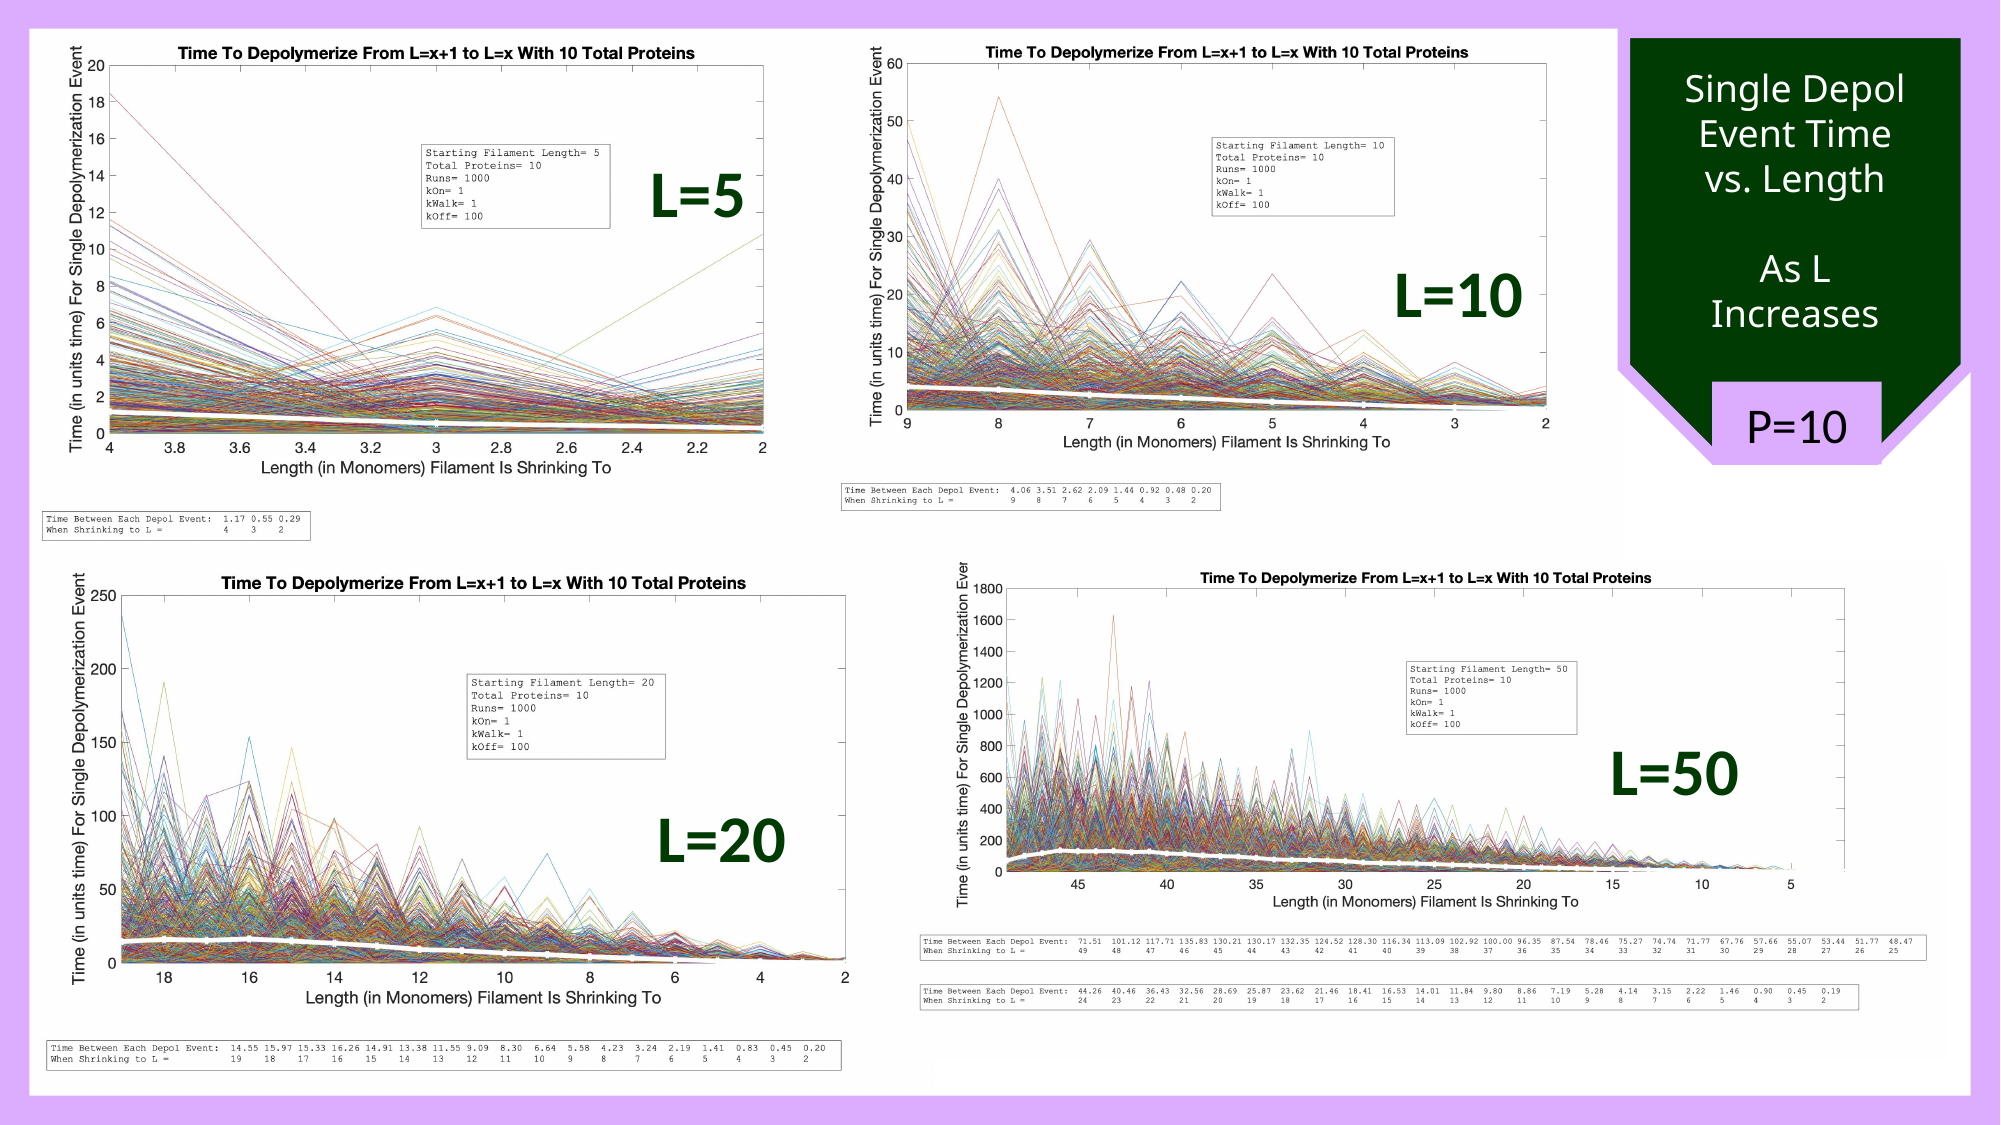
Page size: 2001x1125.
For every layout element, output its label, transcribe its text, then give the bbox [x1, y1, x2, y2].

text_box Single Depol Event Time vs. Length As L Increases [1622, 30, 1968, 456]
text_box [0, 0, 2000, 1125]
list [0, 31, 800, 561]
picture [0, 31, 1947, 1125]
text_box P=10 [1711, 381, 1883, 465]
